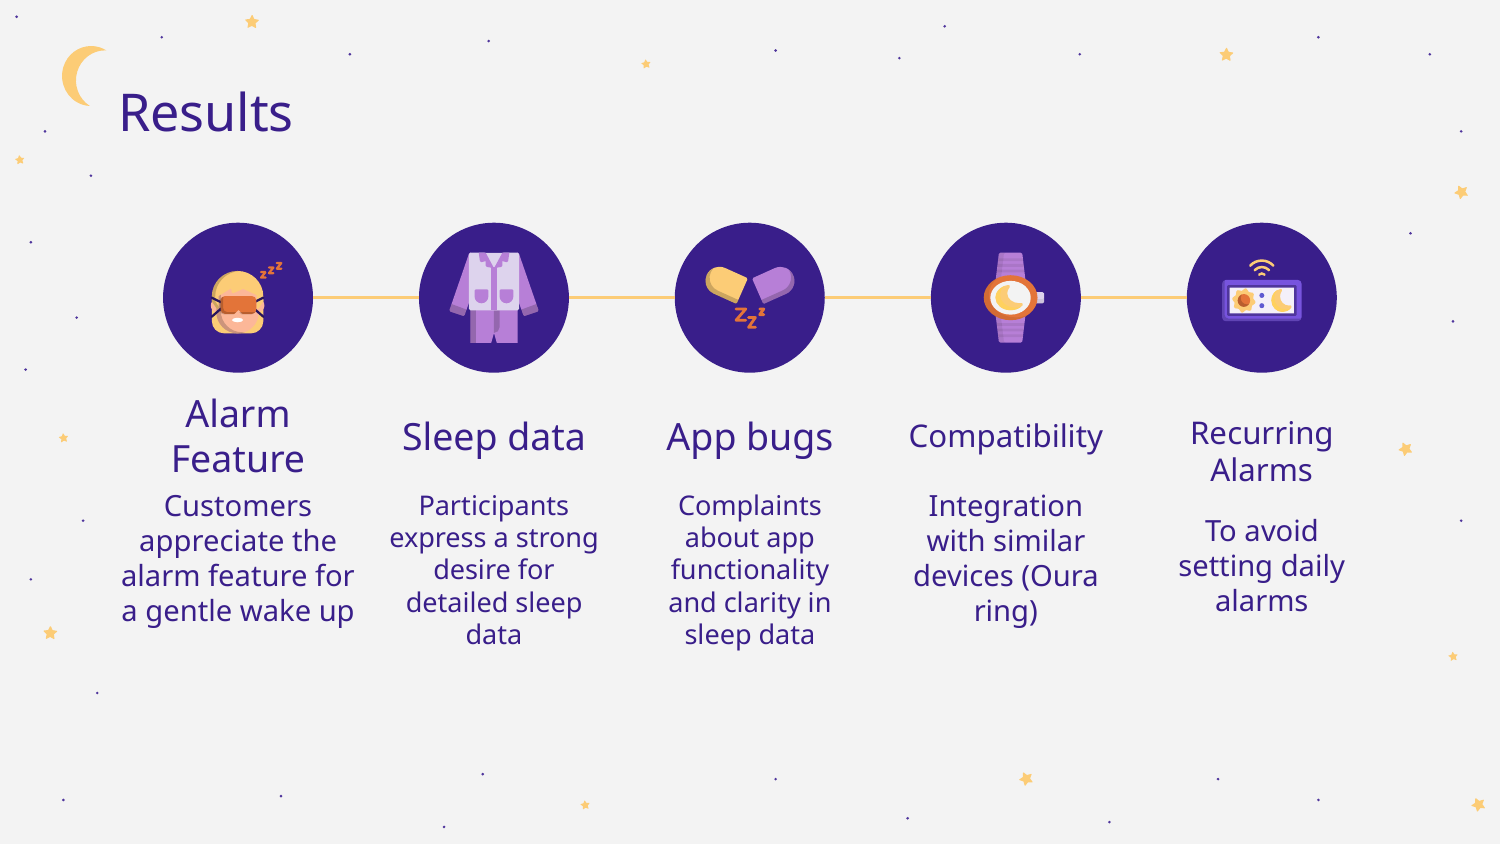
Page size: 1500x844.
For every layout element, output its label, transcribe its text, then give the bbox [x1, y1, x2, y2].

subtitle Complaints about app functionality and clarity in sleep data [630, 472, 870, 578]
text_box [418, 222, 569, 373]
text_box [1186, 222, 1337, 373]
text_box [163, 222, 313, 373]
title App bugs [630, 397, 870, 472]
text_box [210, 261, 283, 334]
title Alarm Feature [118, 397, 359, 472]
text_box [704, 266, 796, 329]
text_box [1221, 258, 1302, 322]
title Sleep data [374, 397, 614, 472]
subtitle Integration with similar devices (Oura ring) [885, 472, 1126, 623]
text_box [930, 222, 1081, 373]
text_box [674, 222, 825, 373]
title Recurring Alarms [1141, 412, 1382, 488]
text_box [983, 252, 1064, 343]
subtitle To avoid setting daily alarms [1141, 497, 1382, 603]
title Compatibility [885, 397, 1126, 472]
subtitle Participants express a strong desire for detailed sleep data [374, 472, 614, 668]
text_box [449, 252, 539, 343]
subtitle Customers appreciate the alarm feature for a gentle wake up [118, 472, 359, 668]
title Results [118, 79, 1382, 140]
